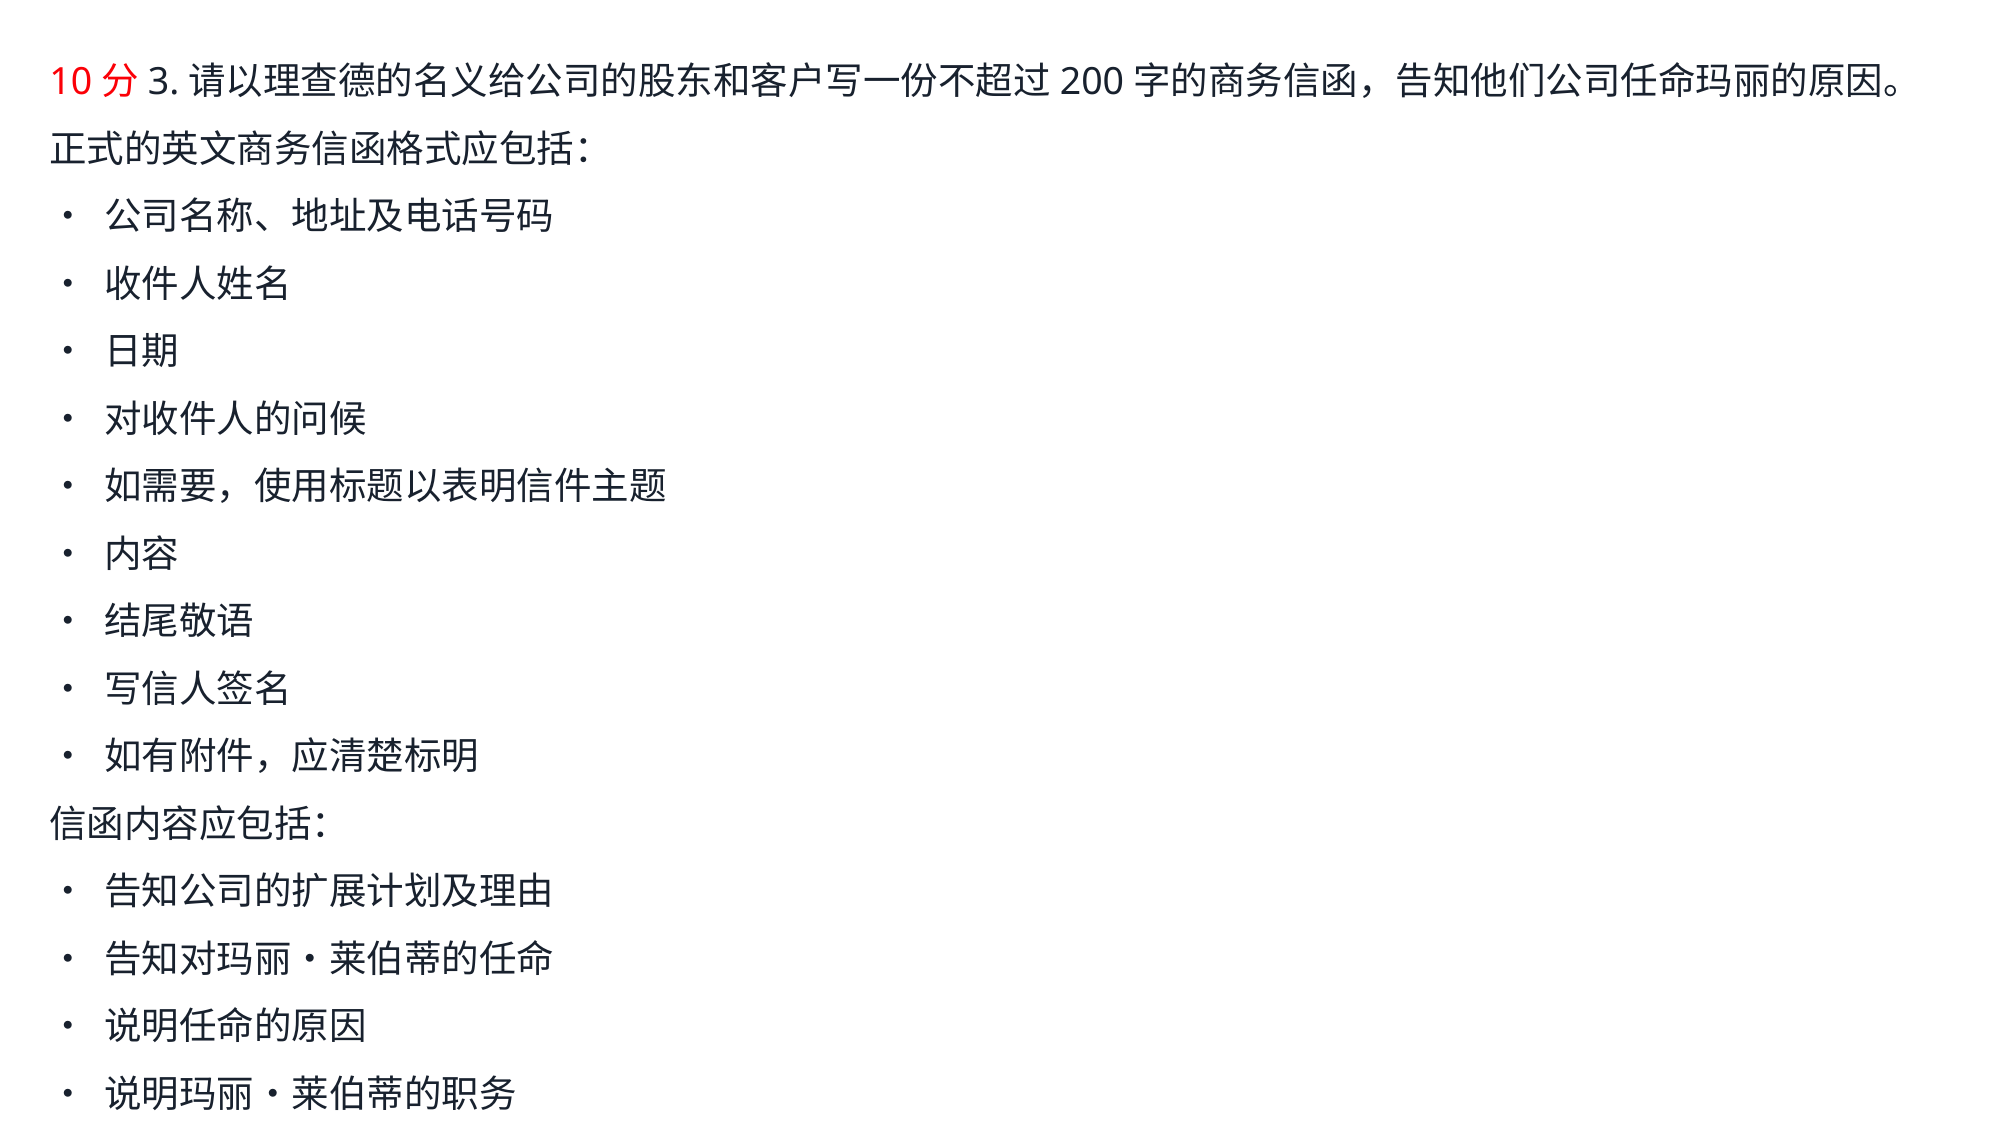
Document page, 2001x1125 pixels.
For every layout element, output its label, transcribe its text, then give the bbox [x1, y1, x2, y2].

text_box 10分3.请以理查德的名义给公司的股东和客户写一份不超过200字的商务信函，告知他们公司任命玛丽的原因。 正式的英文商务信函格式应包括： • 公司名称、地址及电话号码 • 收件人姓名 • 日期 • 对收件人的问候 • 如需要，使用标题以表明信件主题 • 内容 • 结尾敬语 • 写信人签名 • 如有附件，应清楚标明 信函内容应包括： • 告知公司的扩展计划及理由 • 告知对玛丽•莱伯蒂的任命 • 说明任命的原因 • 说明玛丽•莱伯蒂的职务 [34, 27, 1937, 1123]
